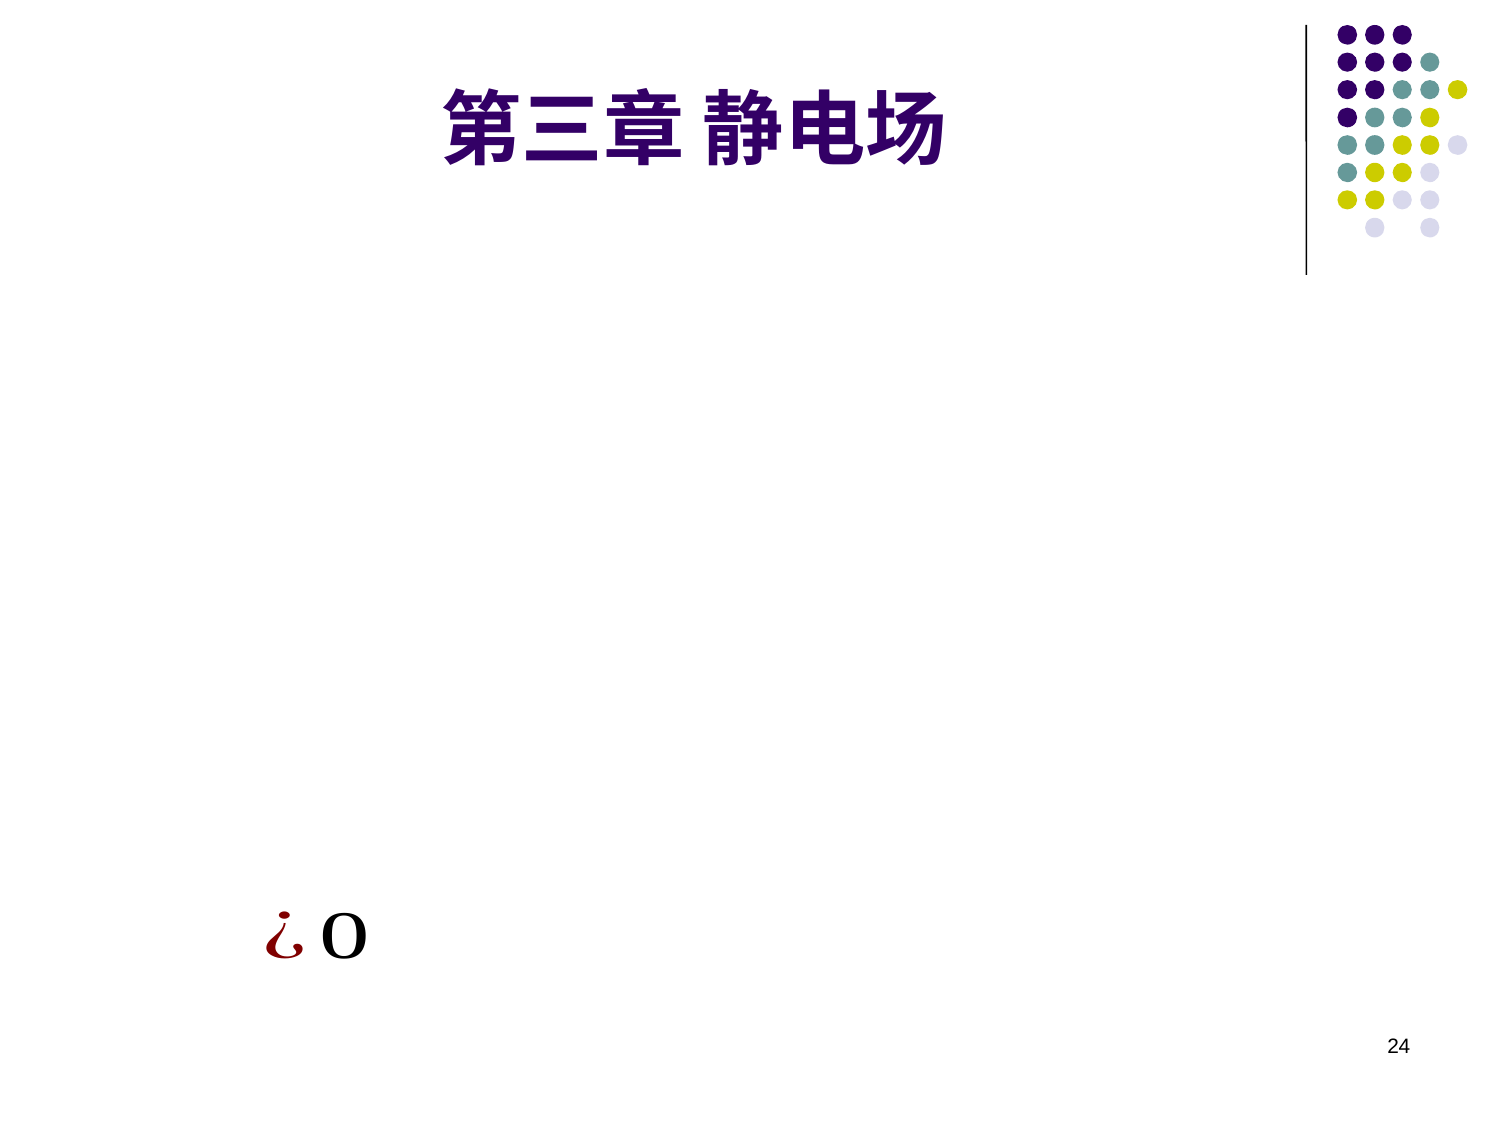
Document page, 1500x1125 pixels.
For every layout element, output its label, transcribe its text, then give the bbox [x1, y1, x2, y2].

title 第三章 静电场 [75, 20, 1313, 233]
text_box 24 [1074, 1024, 1425, 1100]
